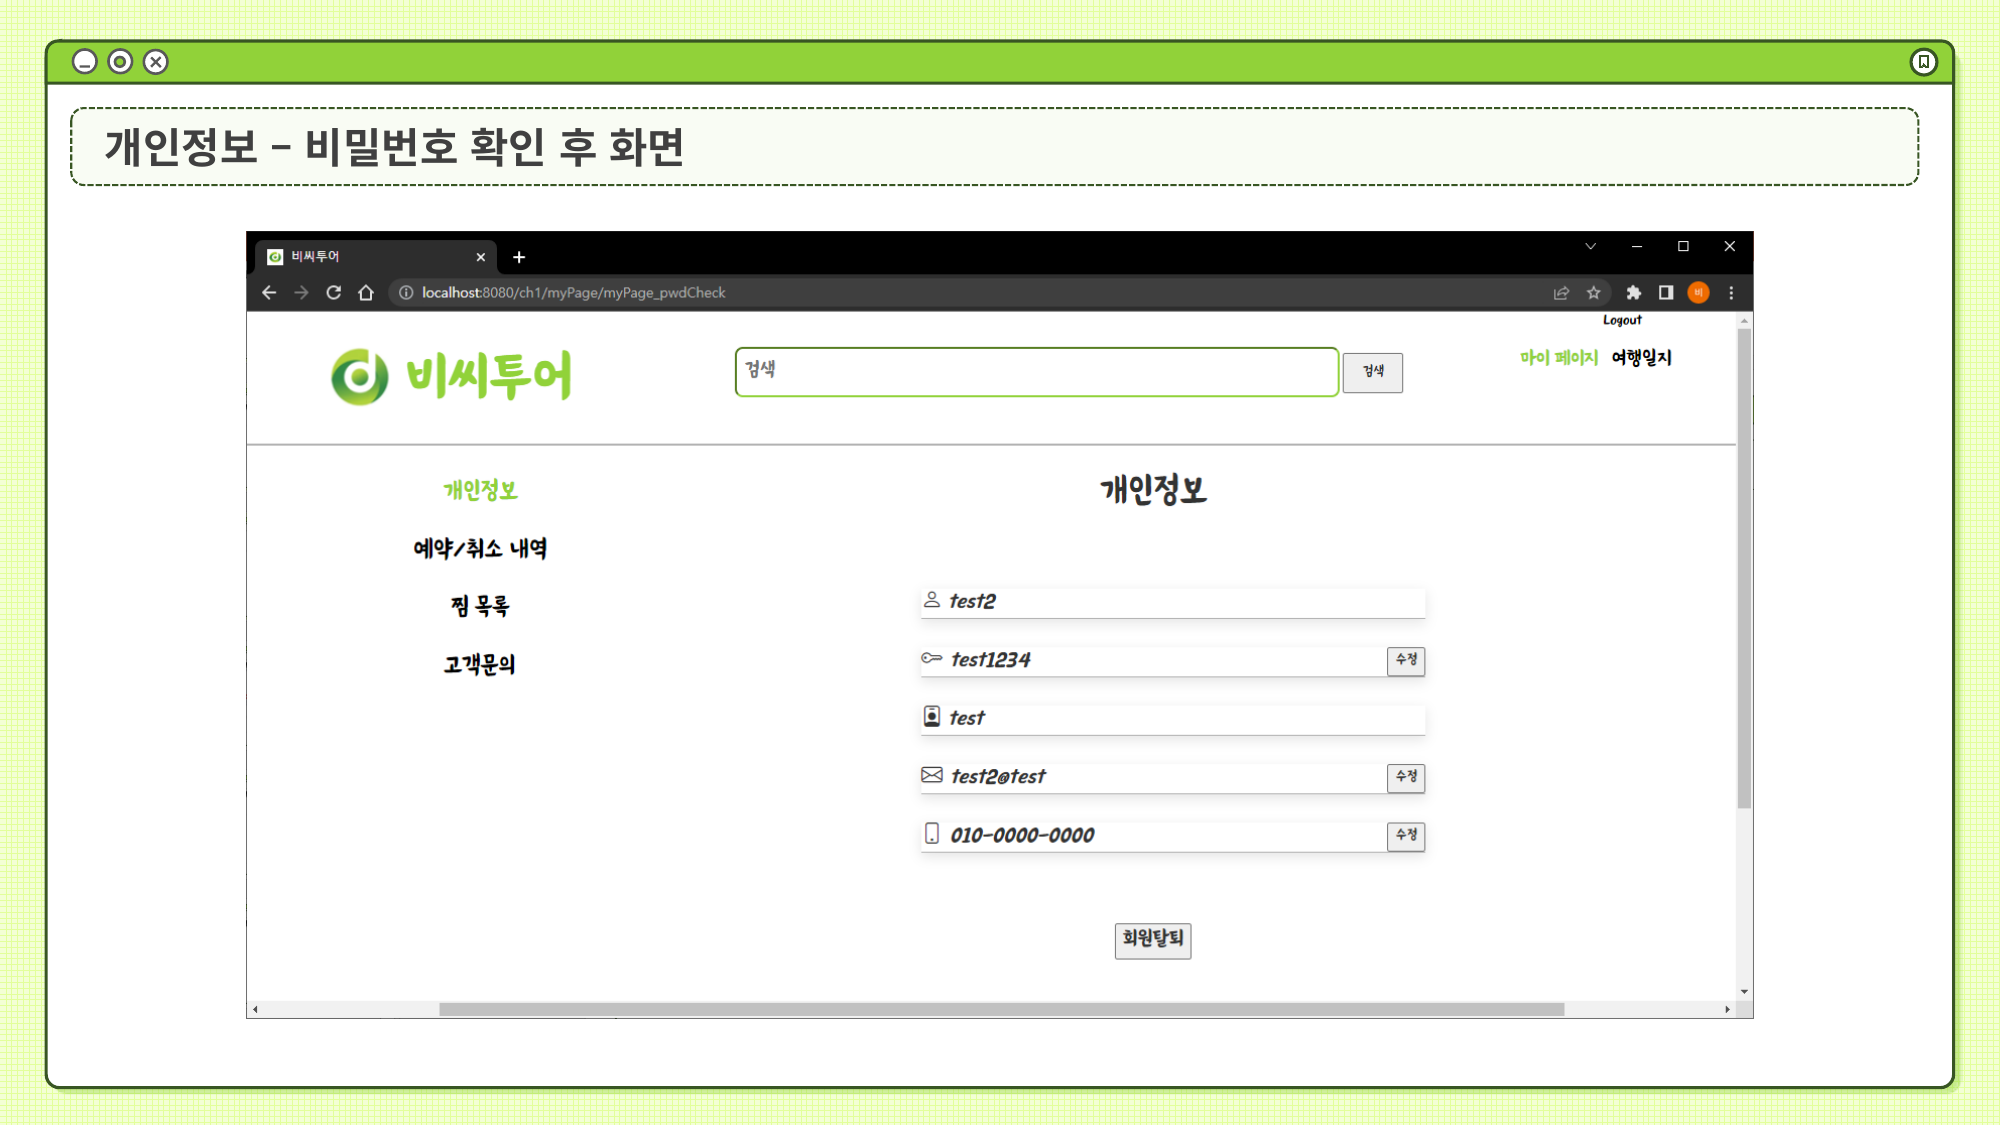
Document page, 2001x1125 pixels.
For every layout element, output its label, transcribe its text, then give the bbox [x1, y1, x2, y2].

text_box 개인정보 – 비밀번호 확인 후 화면 [70, 107, 1920, 187]
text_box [46, 40, 1954, 84]
picture [246, 231, 1754, 1019]
text_box [45, 85, 1955, 1089]
